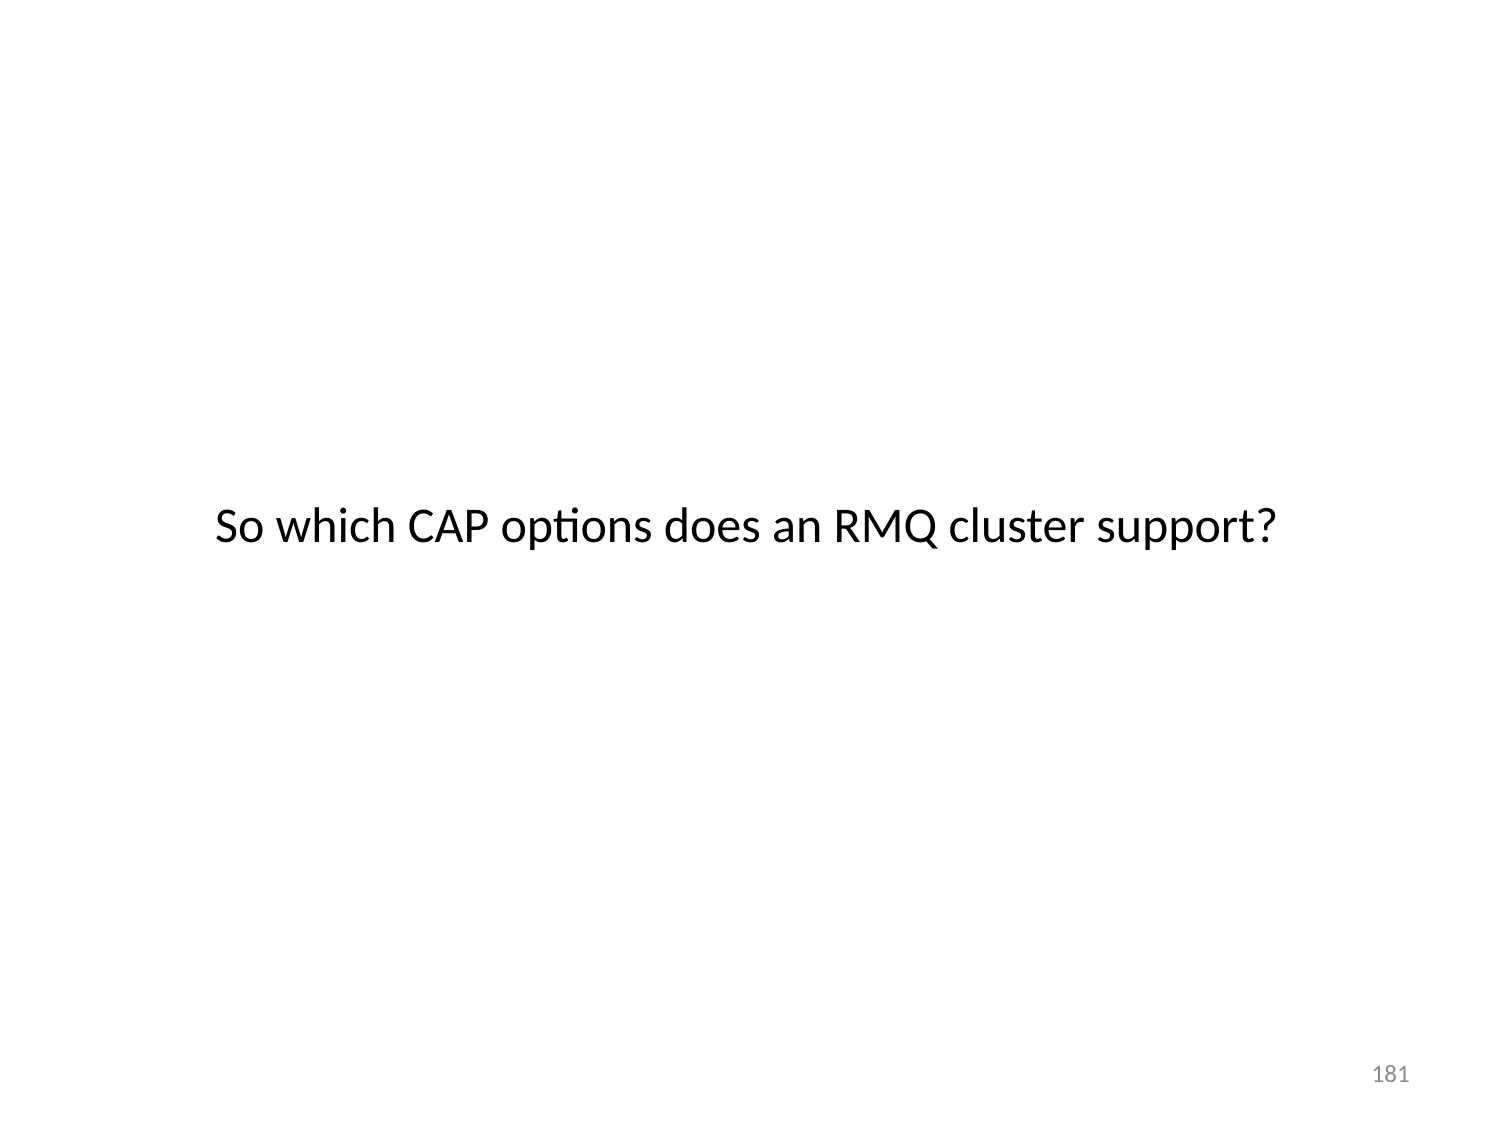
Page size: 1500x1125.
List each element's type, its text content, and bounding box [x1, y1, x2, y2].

slide_number 181 [1074, 1042, 1425, 1103]
text_box So which CAP options does an RMQ cluster support? [84, 484, 1410, 560]
